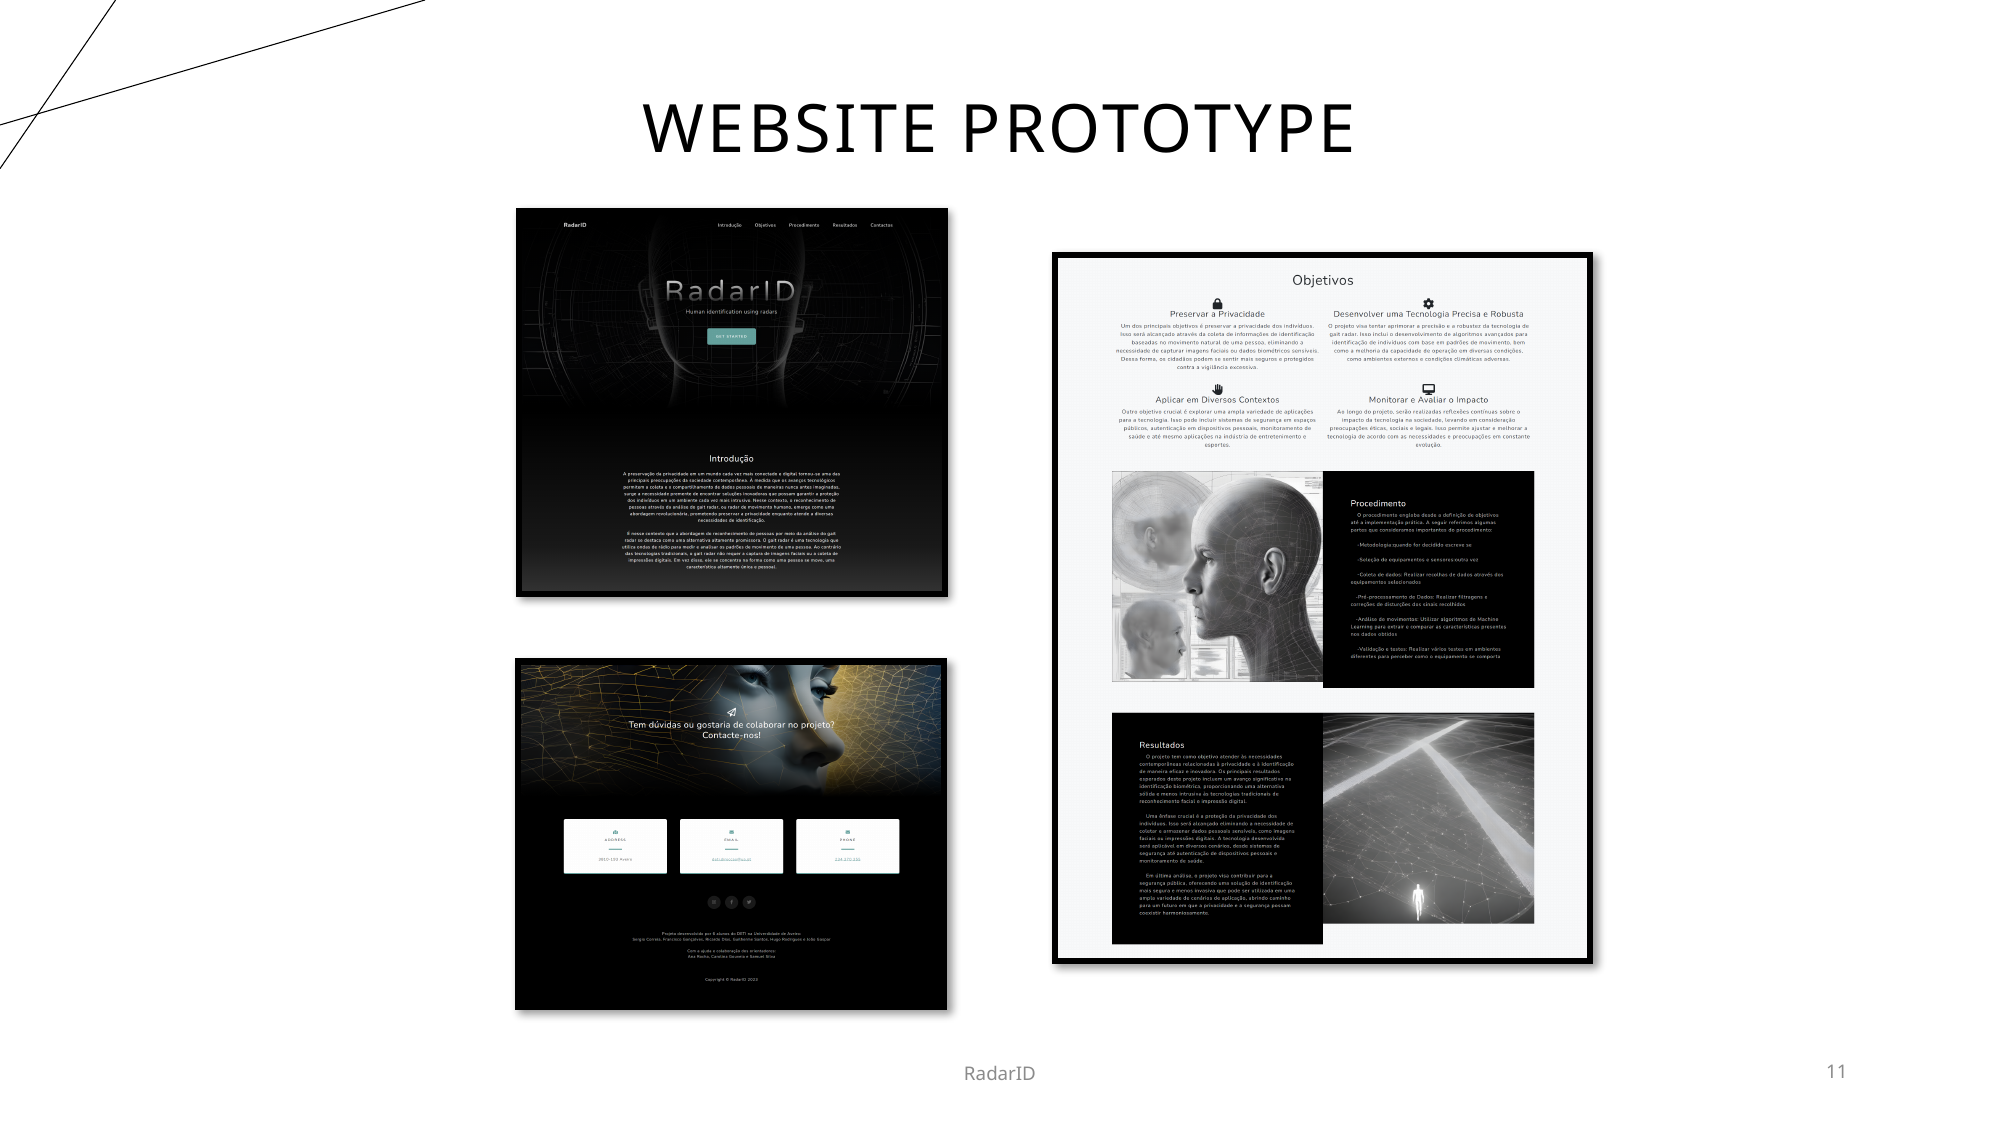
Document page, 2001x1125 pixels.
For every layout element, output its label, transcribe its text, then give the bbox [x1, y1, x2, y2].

text_box Website prototype [137, 0, 1863, 175]
picture [1057, 257, 1588, 958]
picture [521, 213, 942, 591]
footer RadarID [662, 1042, 1338, 1103]
slide_number 11 [1412, 1042, 1863, 1103]
picture [521, 664, 942, 1004]
